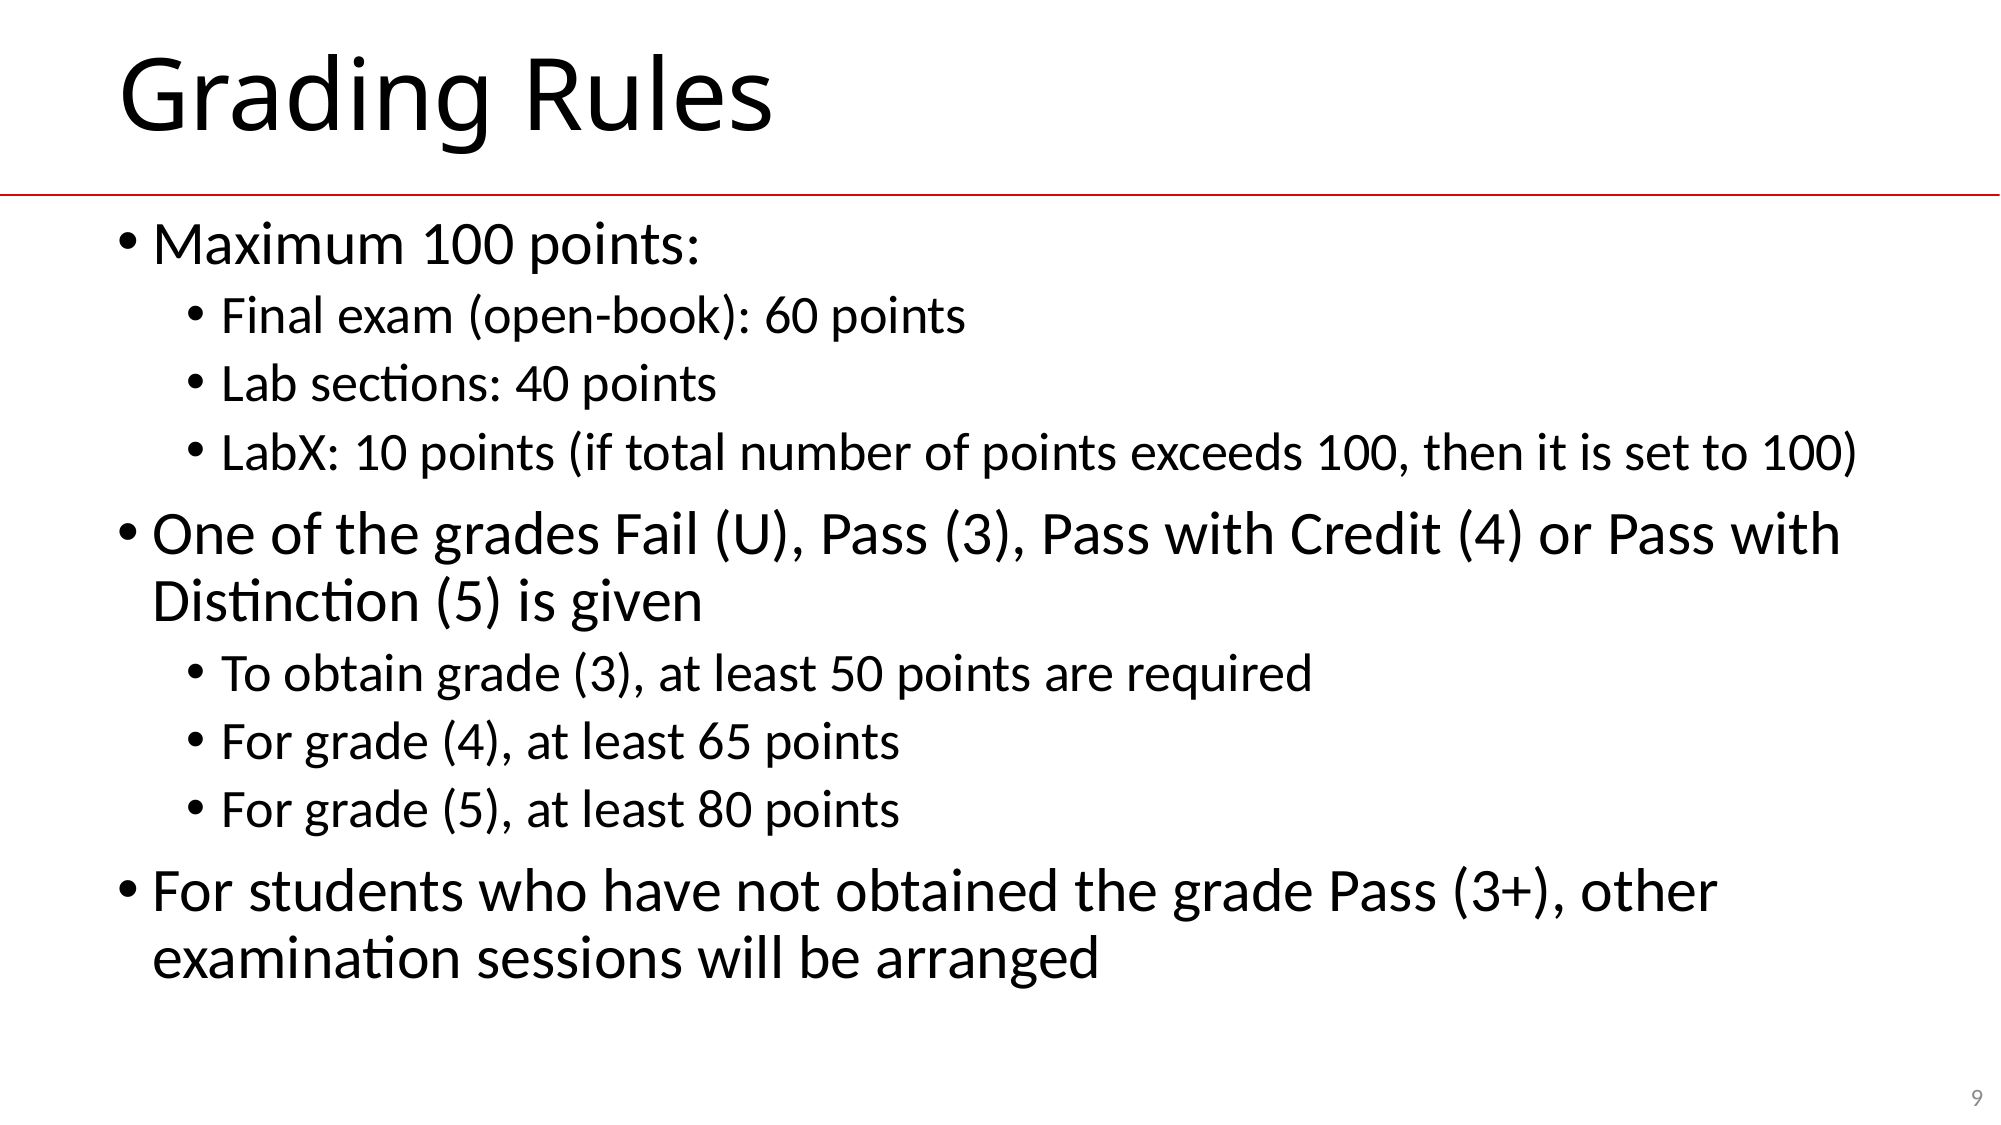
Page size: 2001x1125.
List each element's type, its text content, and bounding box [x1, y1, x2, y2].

title Grading Rules [102, 10, 1899, 186]
slide_number 9 [1548, 1066, 1999, 1125]
list Maximum 100 points: Final exam (open-book): 60 points Lab sections: 40 points LabX: 10 points (if total number of points exceeds 100, then it is set to 100) One of the grades Fail (U), Pass (3), Pass with Credit (4) or Pass with Distinction (5) is given To obtain grade (3), at least 50 points are required For grade (4), at least 65 points For grade (5), at least 80 points For students who have not obtained the grade Pass (3+), other examination sessions will be arranged [102, 203, 1899, 1056]
